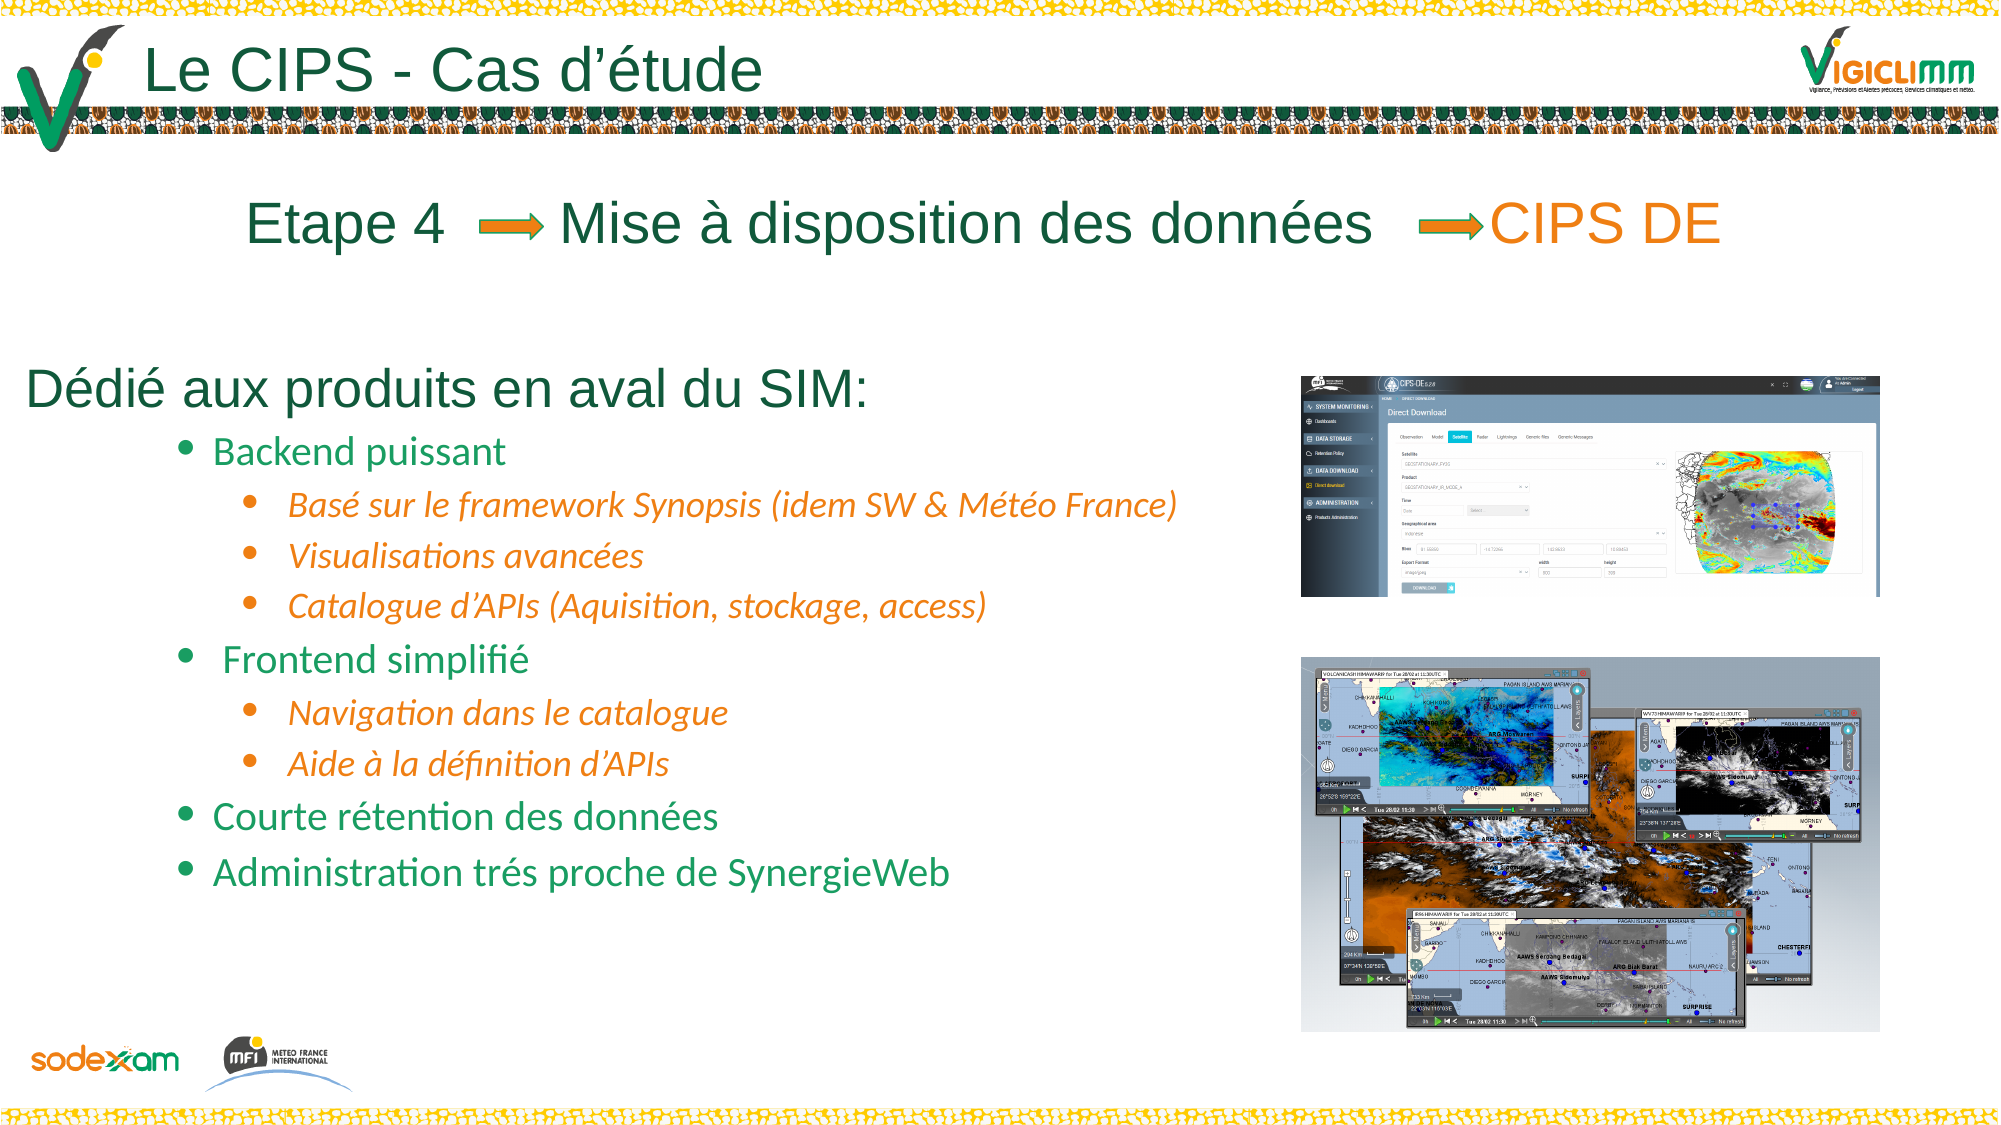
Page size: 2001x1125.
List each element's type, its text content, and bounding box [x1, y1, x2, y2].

list Etape 4 Mise à disposition des données CIPS DE [20, 185, 1980, 331]
text_box [1419, 213, 1484, 240]
text_box [479, 213, 544, 240]
list Le CIPS - Cas d’étude [128, 29, 1772, 105]
picture [1, 0, 1999, 1125]
list Dédié aux produits en aval du SIM: Backend puissant Basé sur le framework Synopsis (idem SW & Météo France) Visualisations avancées Catalogue d’APIs (Aquisition, stockage, access) Frontend simplifié Navigation dans le catalogue Aide à la définition d’APIs Courte rétention des données Administration trés proche de SynergieWeb [10, 353, 1196, 997]
